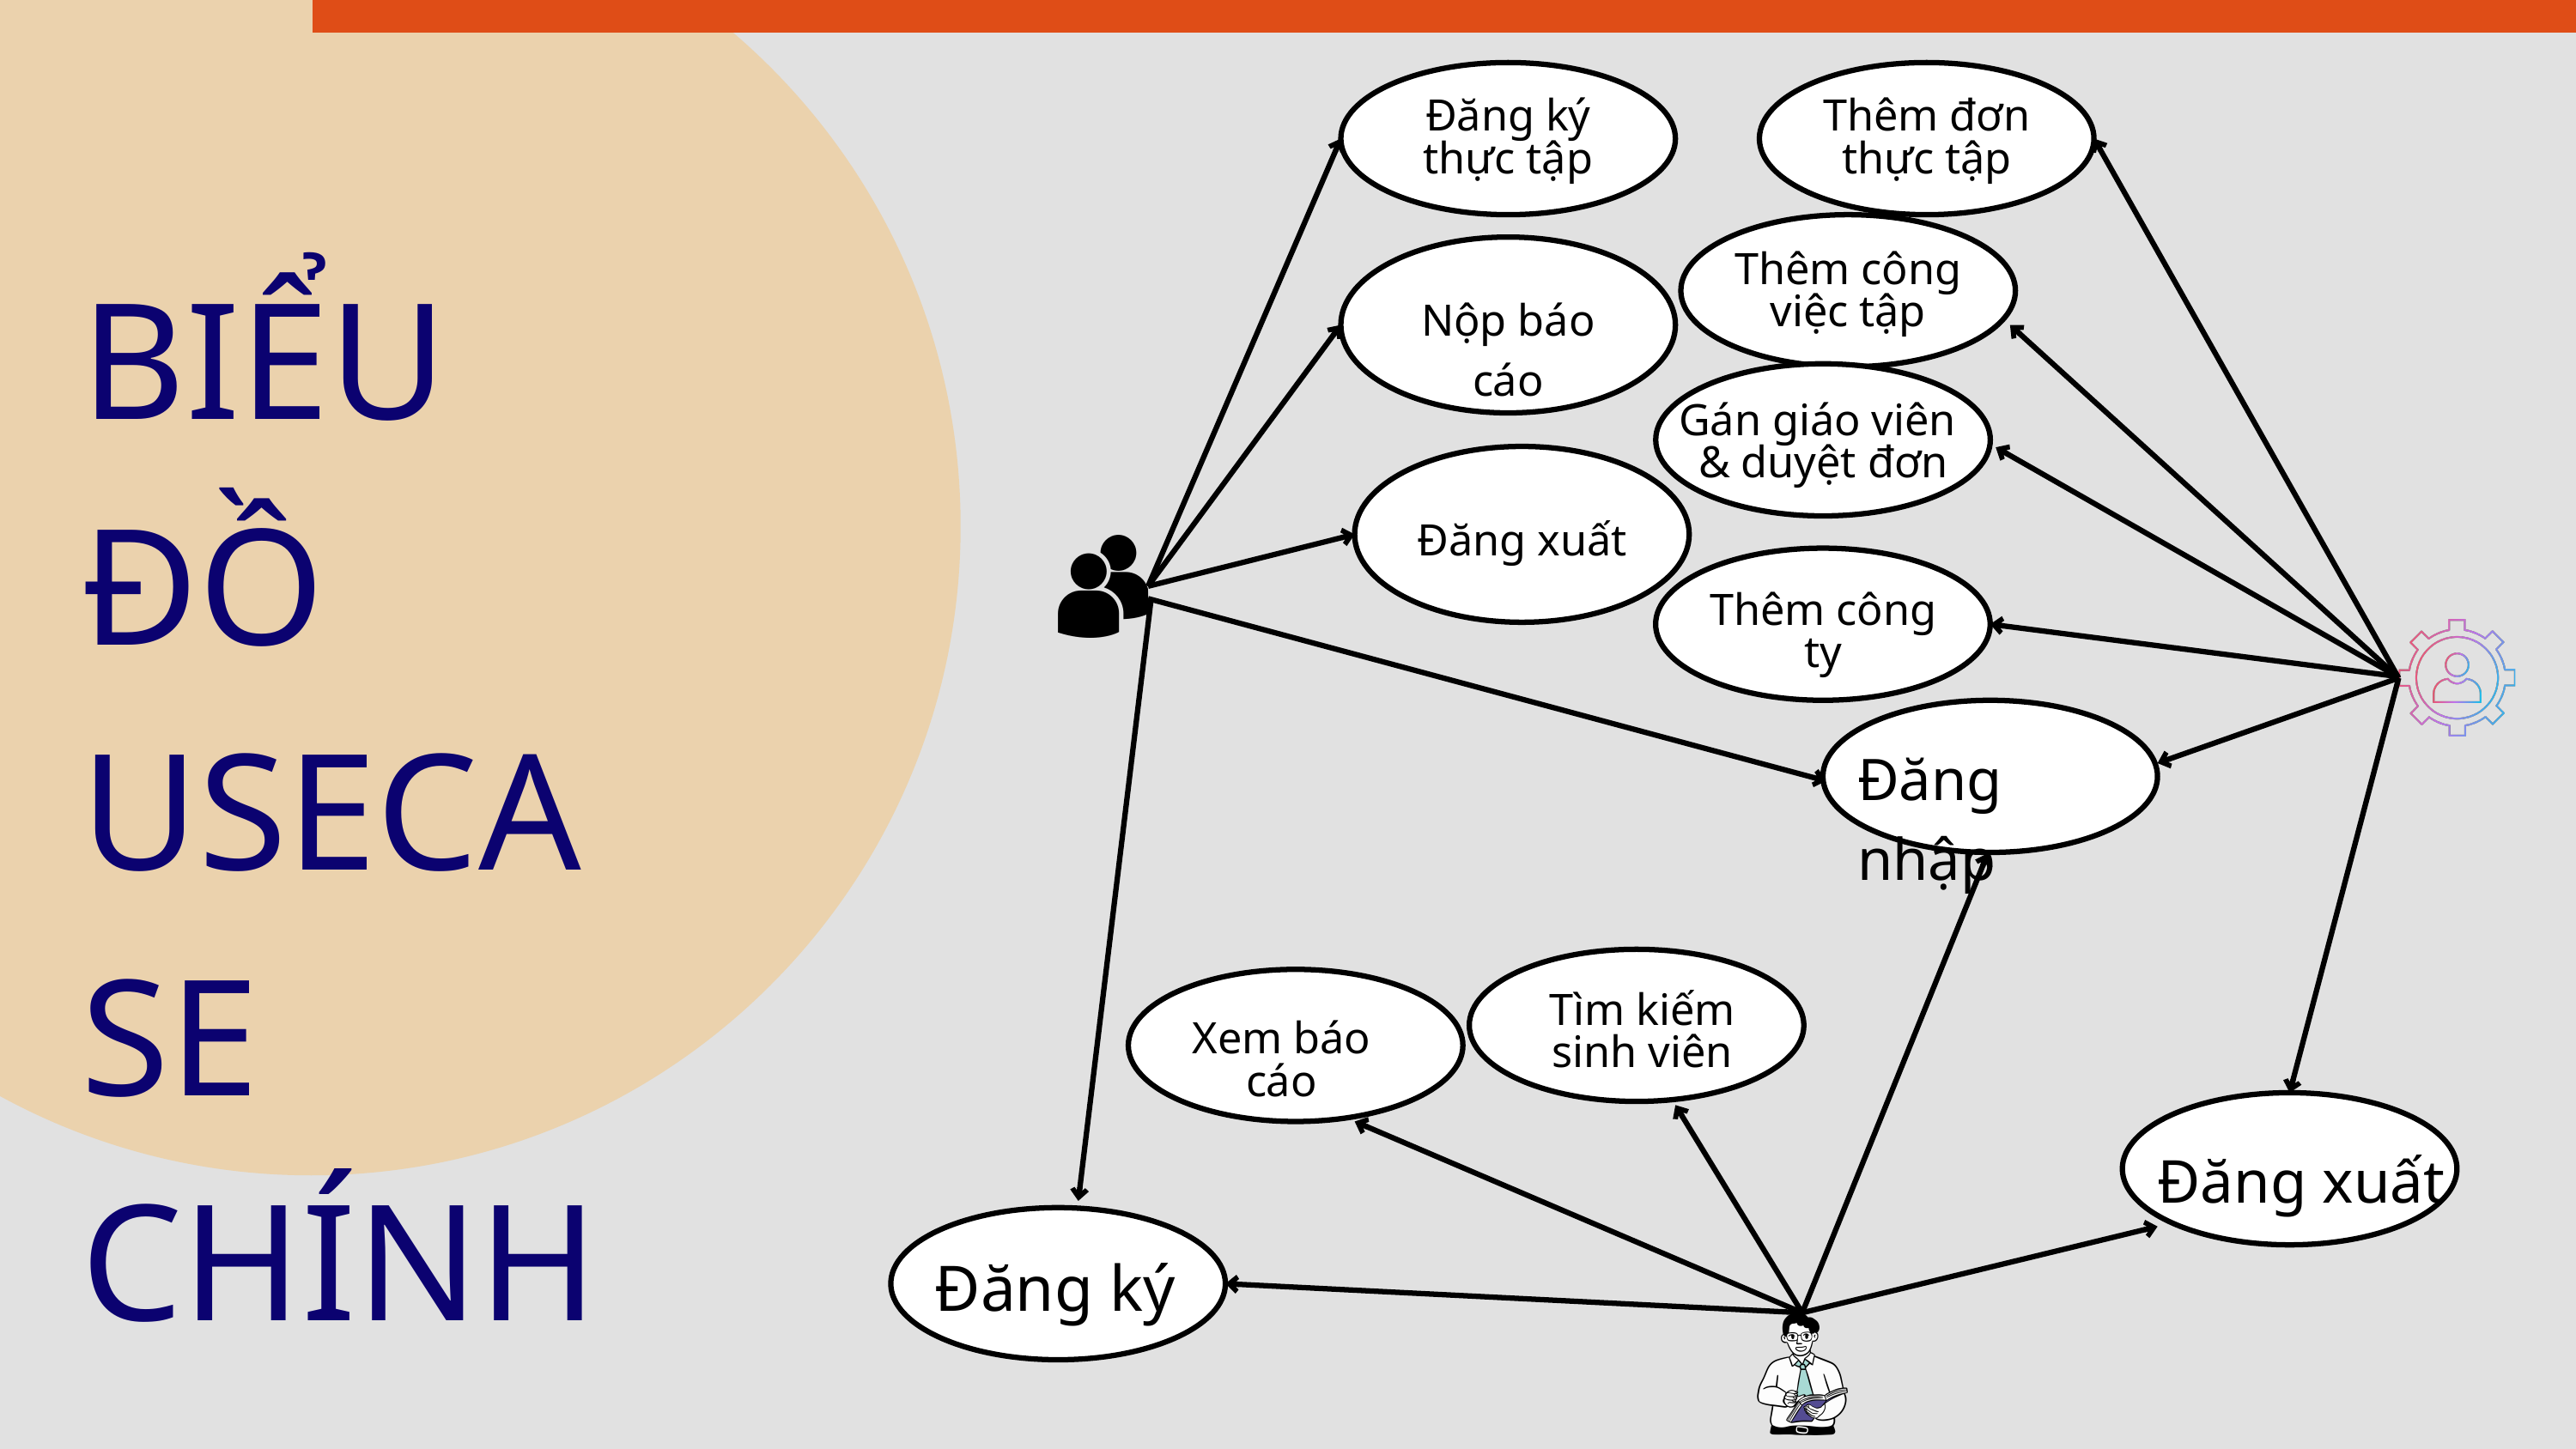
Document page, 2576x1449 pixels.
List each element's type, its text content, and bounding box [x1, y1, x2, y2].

text_box BIỂU ĐỒ USECASE CHÍNH [81, 1184, 660, 1354]
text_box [890, 62, 2516, 1435]
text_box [0, 0, 962, 1176]
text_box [312, 0, 2576, 33]
